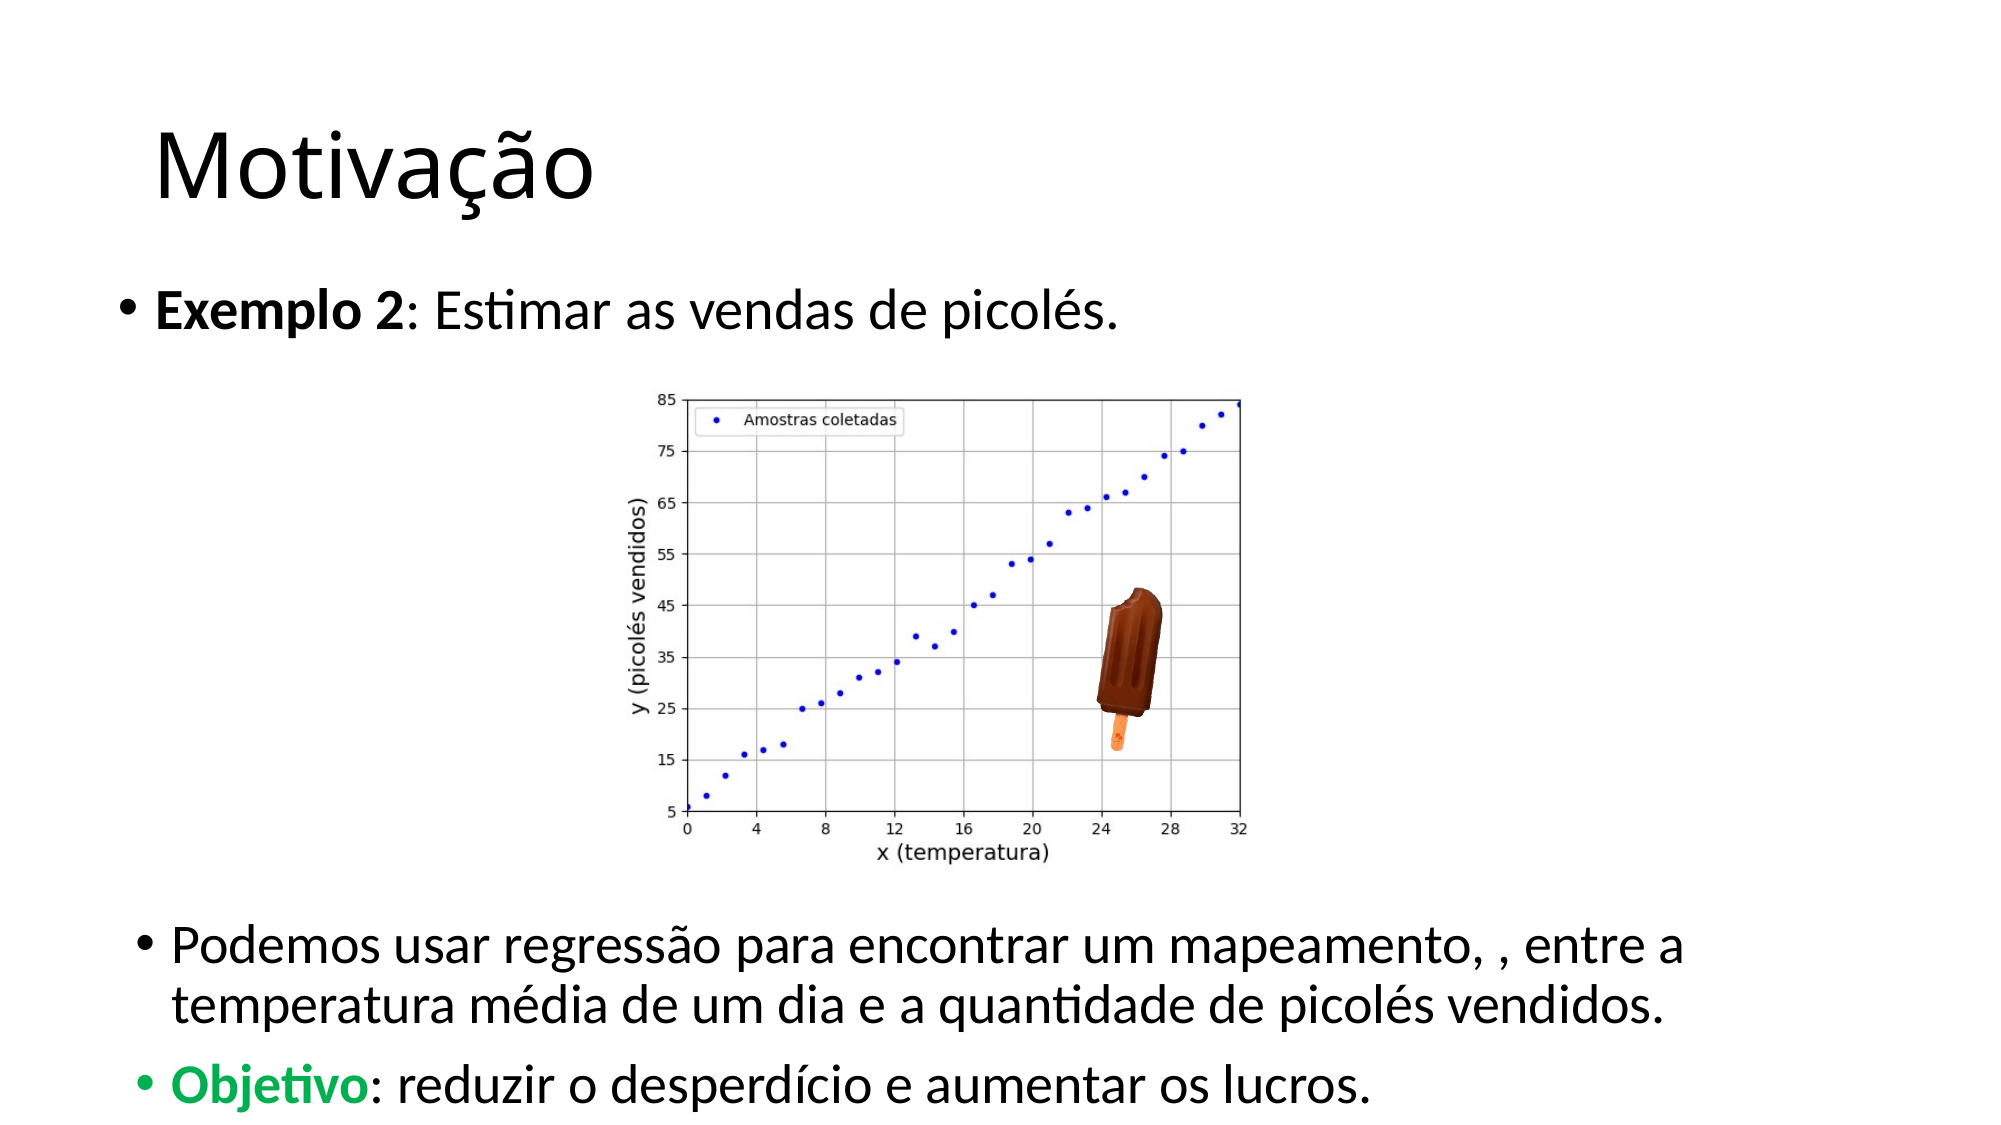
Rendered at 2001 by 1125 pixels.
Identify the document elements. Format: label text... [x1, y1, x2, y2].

list Exemplo 2: Estimar as vendas de picolés. [102, 271, 1828, 371]
title Motivação [137, 59, 1863, 278]
picture [625, 387, 1249, 870]
